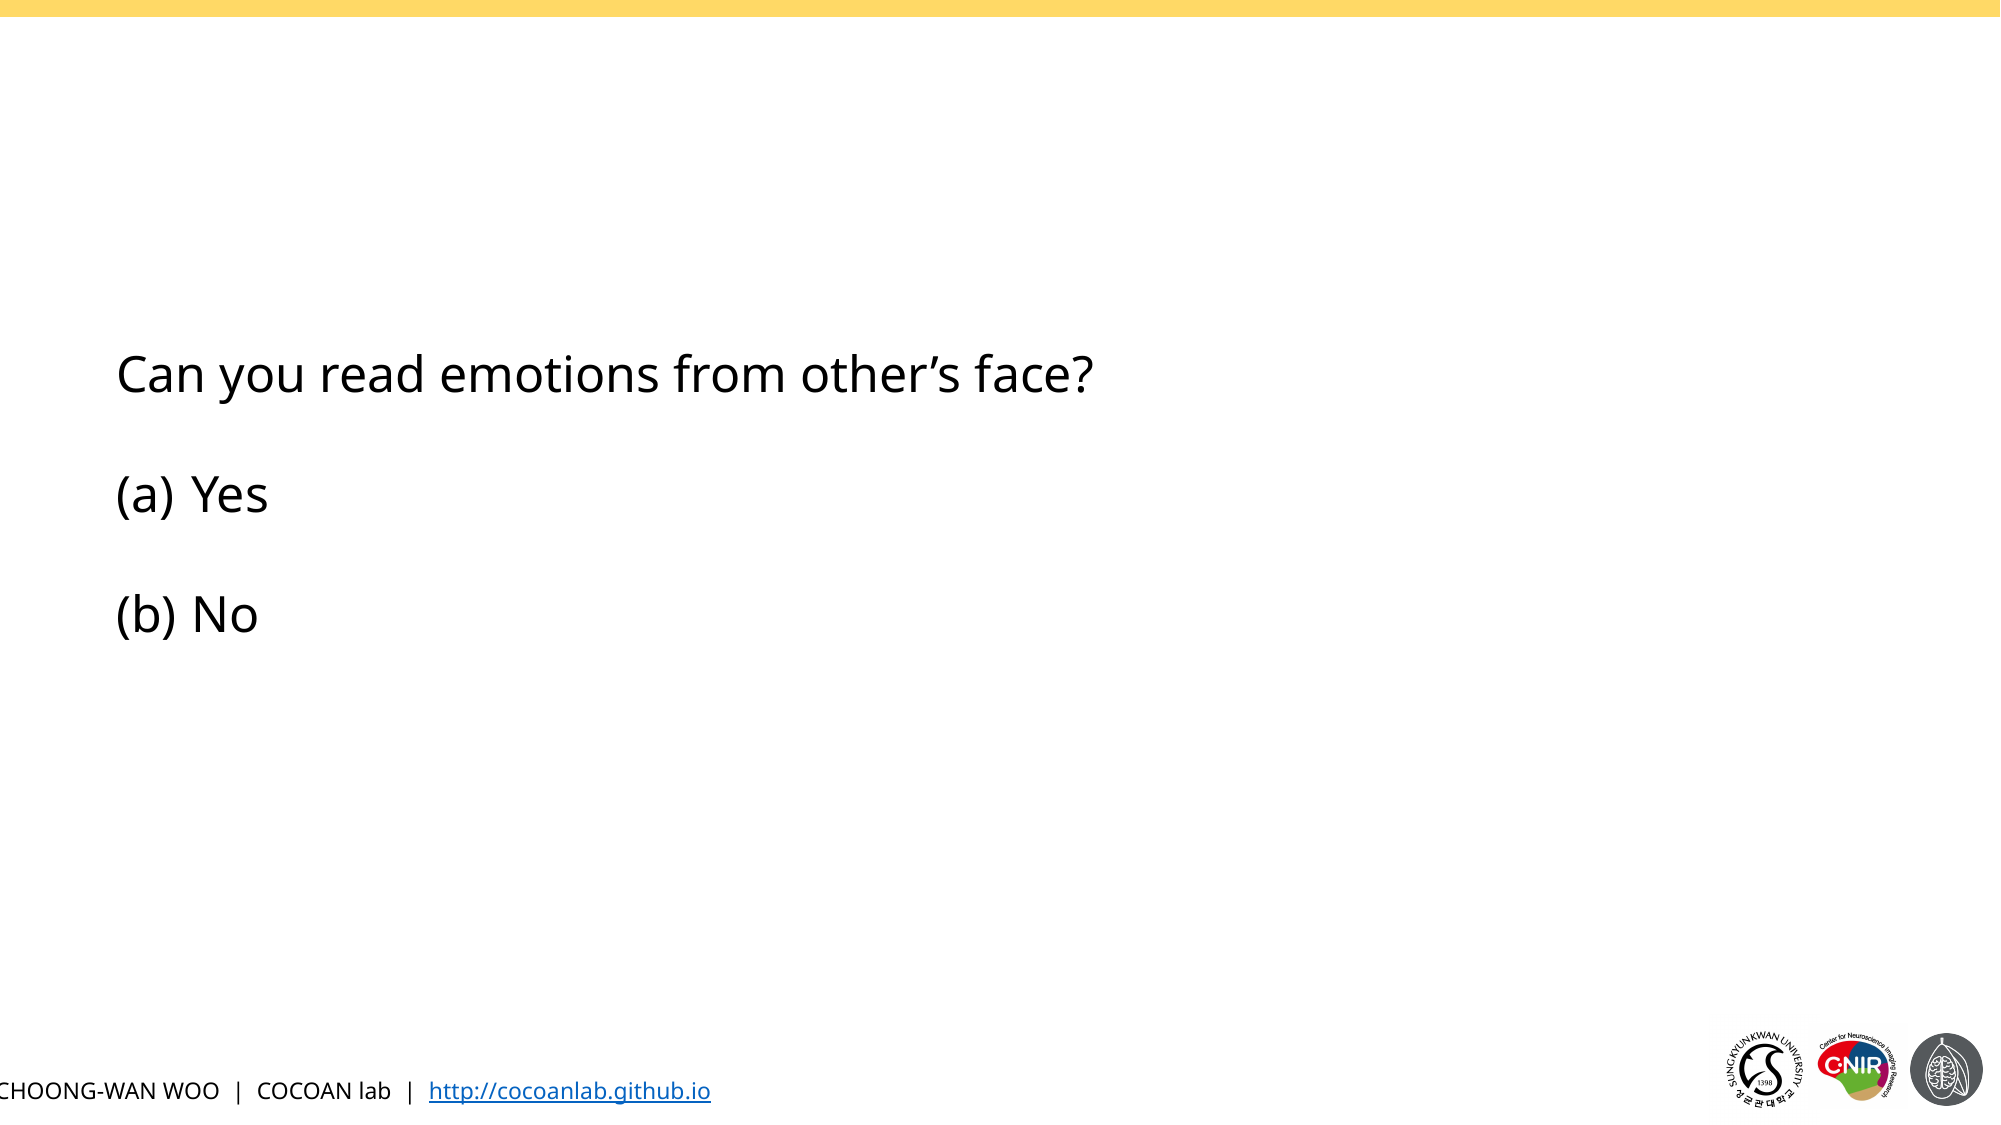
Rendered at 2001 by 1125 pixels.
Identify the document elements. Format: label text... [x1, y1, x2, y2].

text_box Can you read emotions from other’s face? Yes No [101, 335, 1110, 651]
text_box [1709, 1014, 1983, 1125]
text_box [0, 0, 2000, 18]
text_box CHOONG-WAN WOO | COCOAN lab | http://cocoanlab.github.io [0, 1069, 727, 1116]
